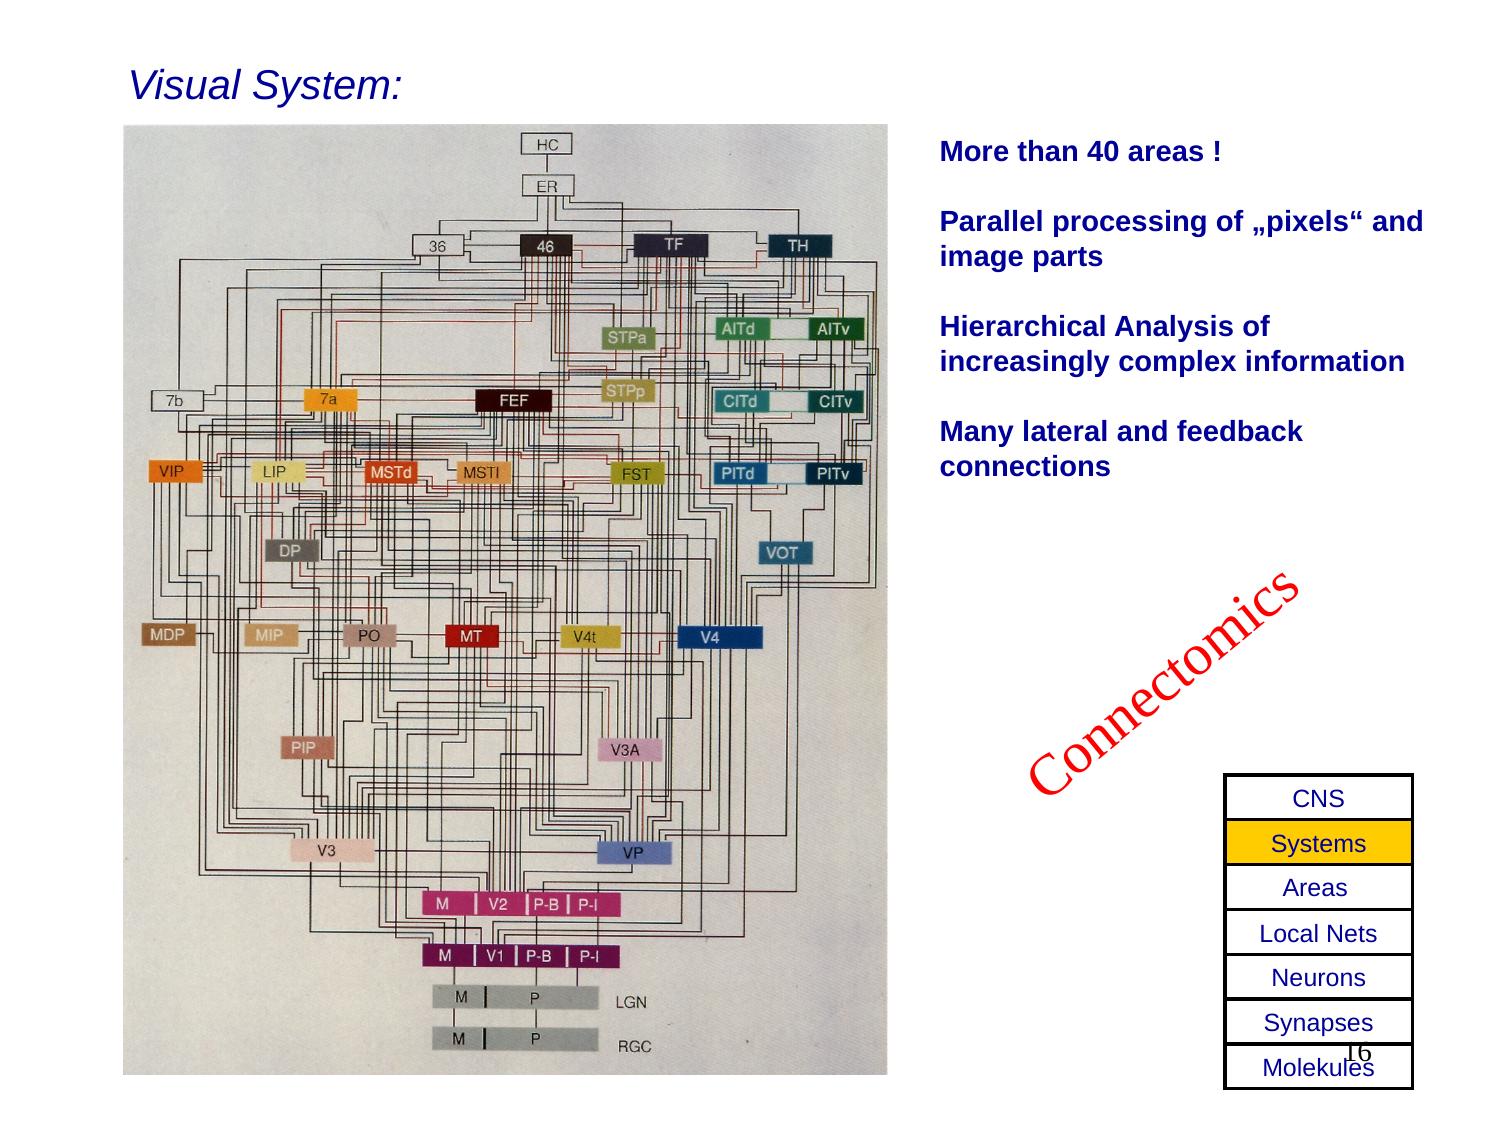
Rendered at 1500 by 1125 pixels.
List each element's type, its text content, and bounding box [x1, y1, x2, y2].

text_box Connectomics [992, 530, 1327, 828]
text_box Neurons [1224, 955, 1413, 999]
text_box Local Nets [1224, 910, 1413, 955]
text_box Molekules [1224, 1044, 1413, 1089]
picture [122, 124, 888, 1076]
text_box CNS [1224, 774, 1413, 820]
text_box Synapses [1224, 999, 1413, 1044]
text_box Areas [1224, 865, 1413, 910]
text_box Systems [1224, 820, 1413, 865]
text_box More than 40 areas ! Parallel processing of „pixels“ and image parts Hierarchical Analysis of increasingly complex information Many lateral and feedback connections [924, 124, 1463, 490]
title Visual System: [112, 62, 1275, 144]
slide_number 16 [1074, 1025, 1388, 1100]
